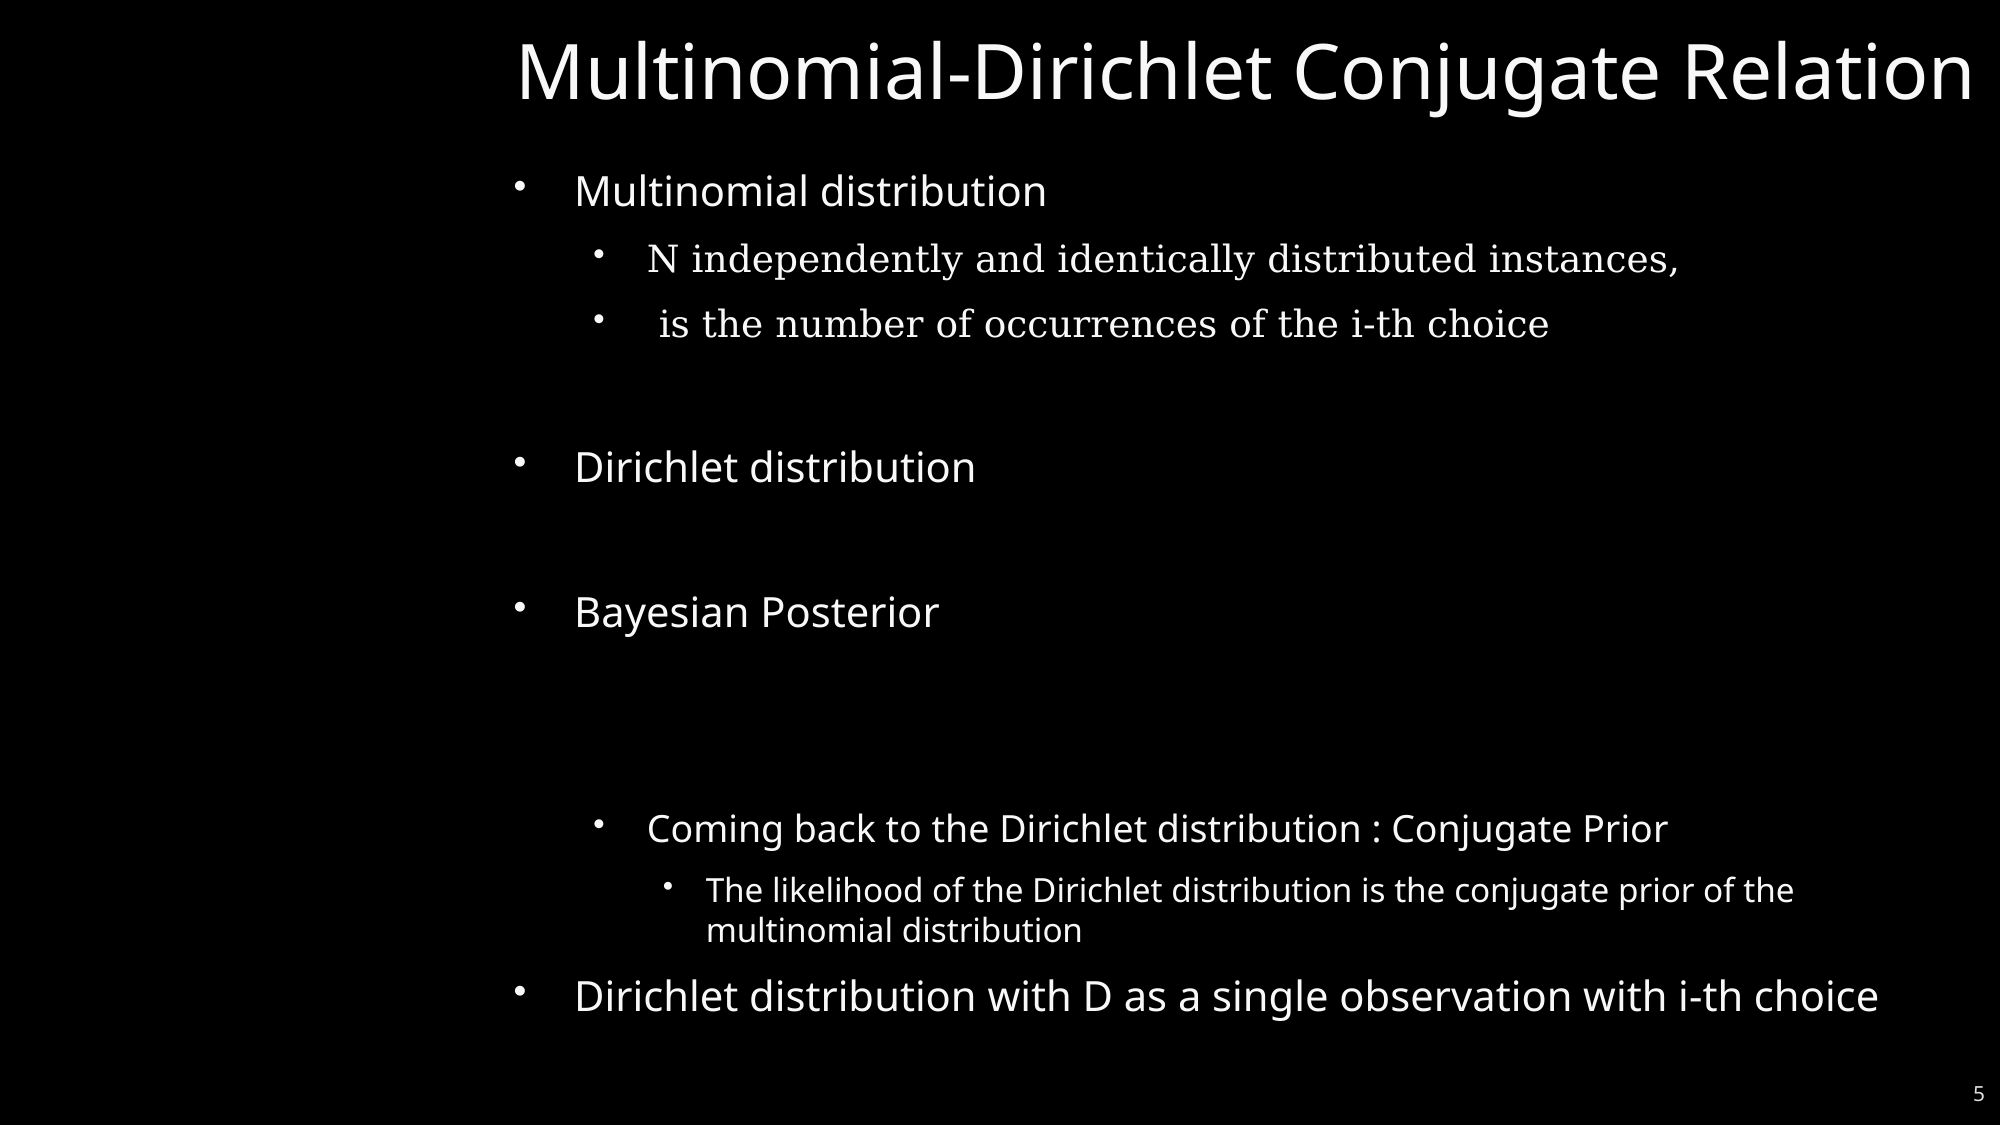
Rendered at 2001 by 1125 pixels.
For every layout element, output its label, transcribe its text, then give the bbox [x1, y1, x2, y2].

slide_number 5 [1876, 1065, 2000, 1125]
title Multinomial-Dirichlet Conjugate Relation [492, 11, 2000, 128]
